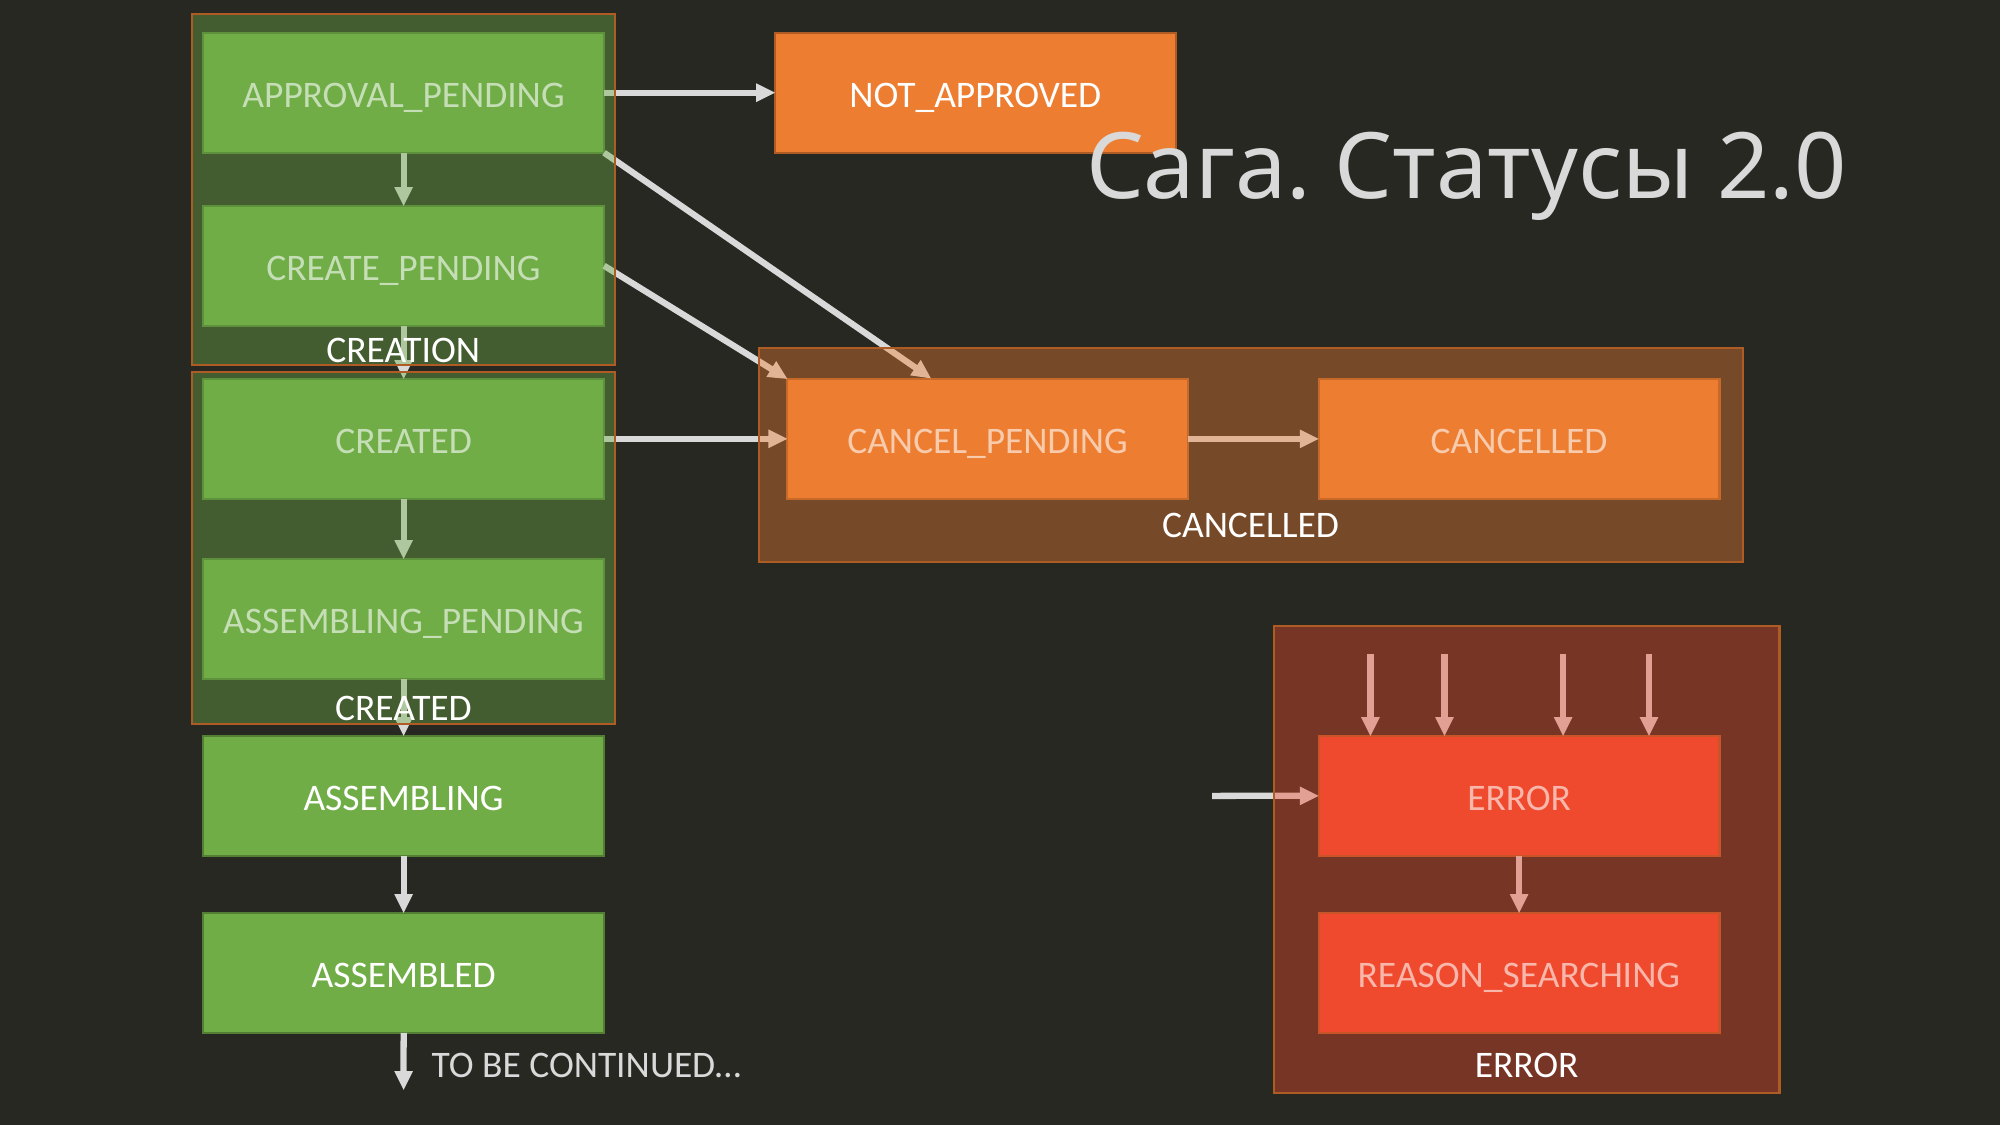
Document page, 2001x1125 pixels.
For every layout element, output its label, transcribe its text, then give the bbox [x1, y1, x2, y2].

text_box CREATION [191, 13, 616, 59]
text_box CREATED [191, 371, 616, 725]
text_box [603, 152, 931, 379]
text_box ASSEMBLING [202, 735, 605, 857]
text_box TO BE CONTINUED… [416, 1032, 757, 1093]
text_box CANCELLED [758, 347, 1744, 563]
text_box ASSEMBLED [202, 912, 605, 1034]
text_box ERROR [1273, 625, 1781, 1094]
text_box NOT_APPROVED [774, 32, 1177, 59]
title Сага. Статусы 2.0 [137, 59, 1863, 278]
text_box CREATION [191, 278, 603, 366]
